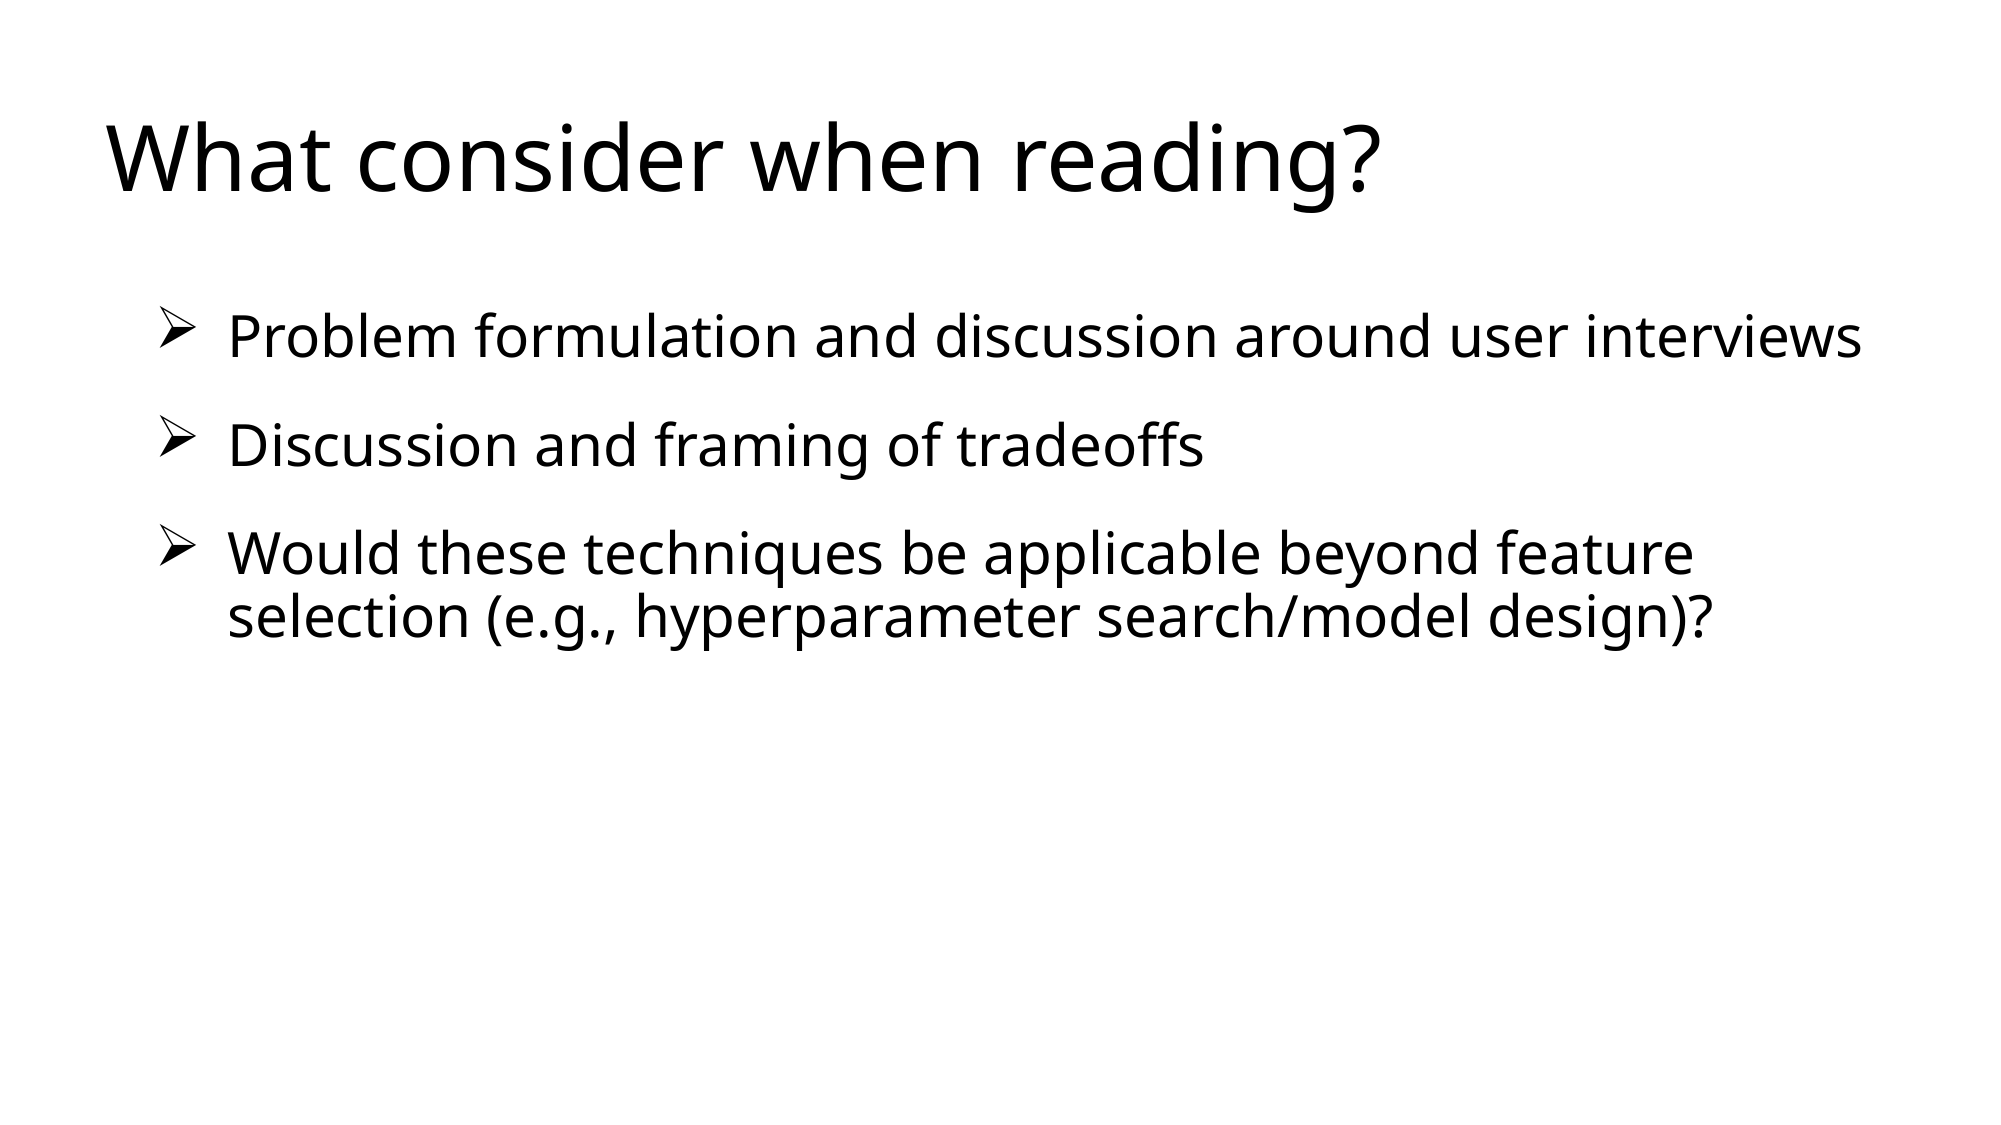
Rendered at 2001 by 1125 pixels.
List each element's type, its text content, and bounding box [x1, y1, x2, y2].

title What consider when reading? [90, 52, 1863, 271]
list Problem formulation and discussion around user interviews Discussion and framing of tradeoffs Would these techniques be applicable beyond feature selection (e.g., hyperparameter search/model design)? [137, 299, 1910, 1014]
